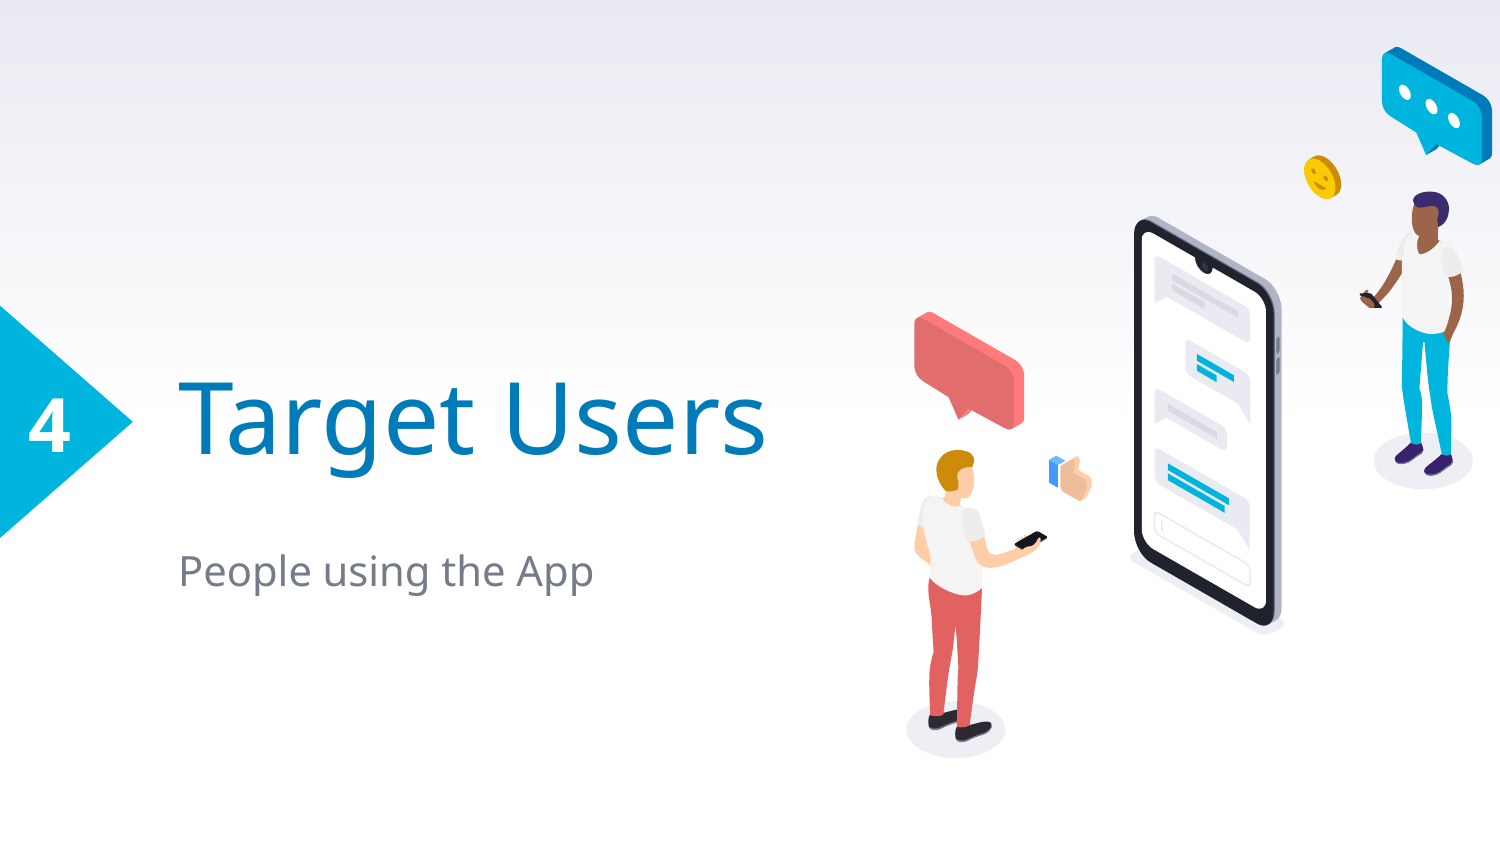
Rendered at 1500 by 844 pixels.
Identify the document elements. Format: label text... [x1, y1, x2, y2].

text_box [906, 46, 1493, 759]
text_box 4 [0, 306, 100, 540]
title Target Users [178, 345, 901, 474]
subtitle People using the App [178, 539, 901, 603]
